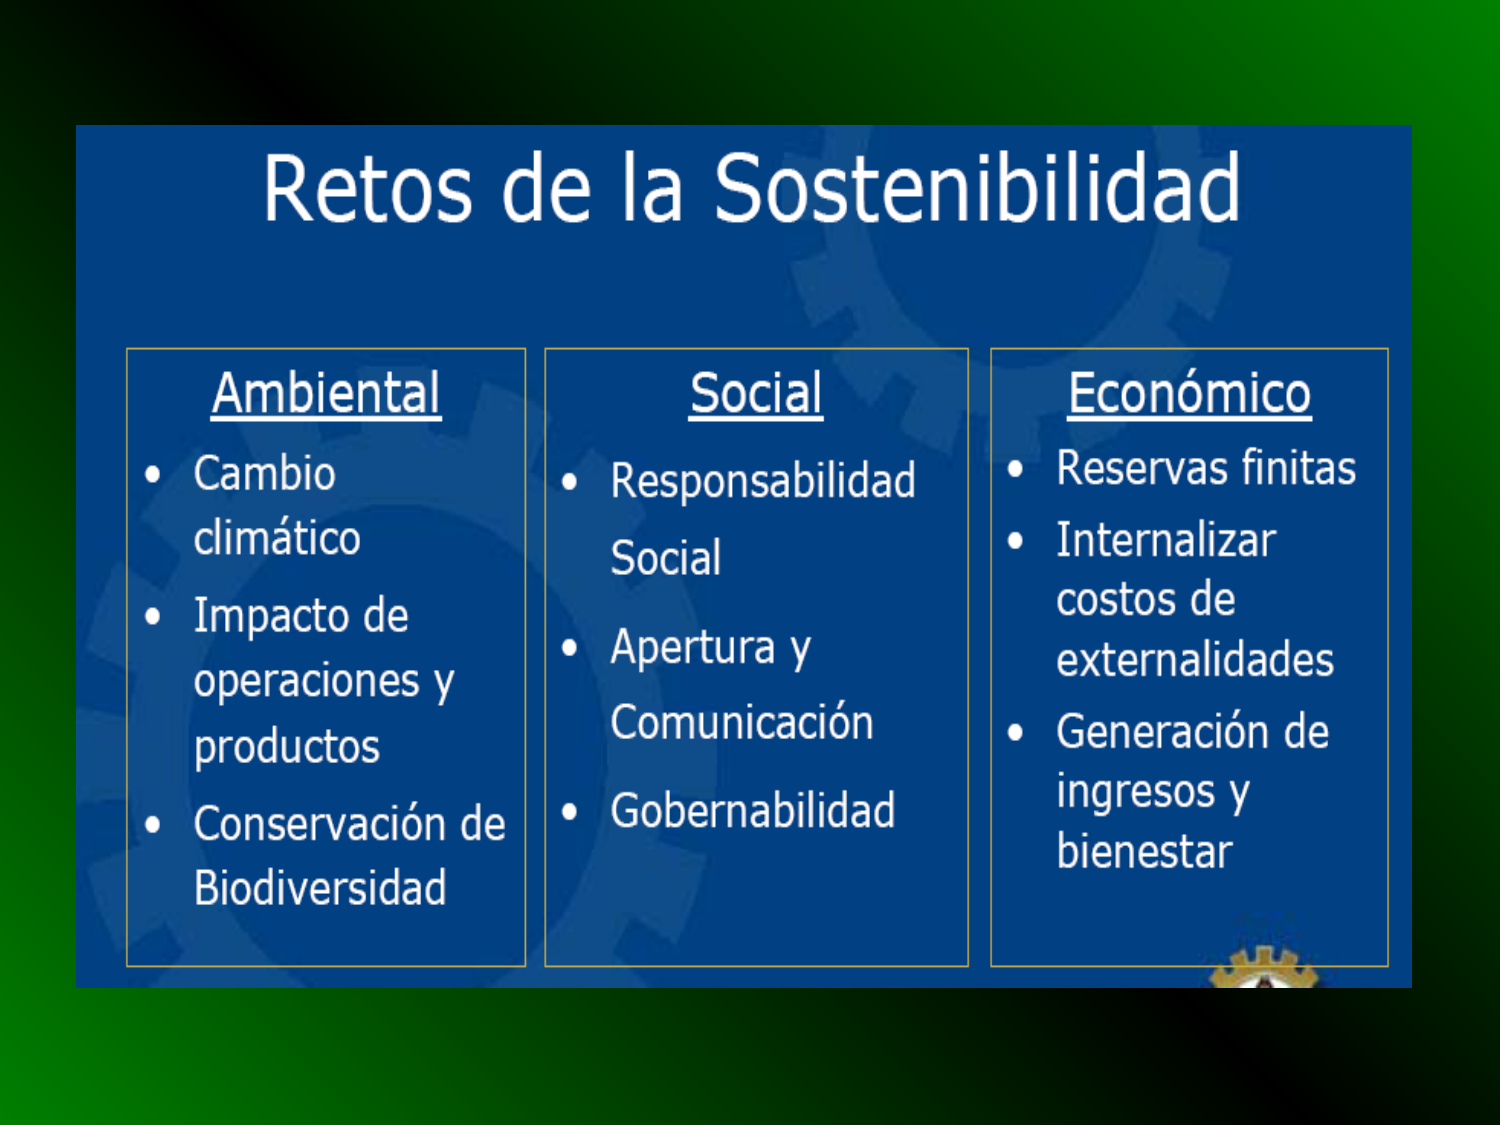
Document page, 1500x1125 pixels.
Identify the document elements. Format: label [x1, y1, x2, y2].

list [76, 125, 1412, 988]
